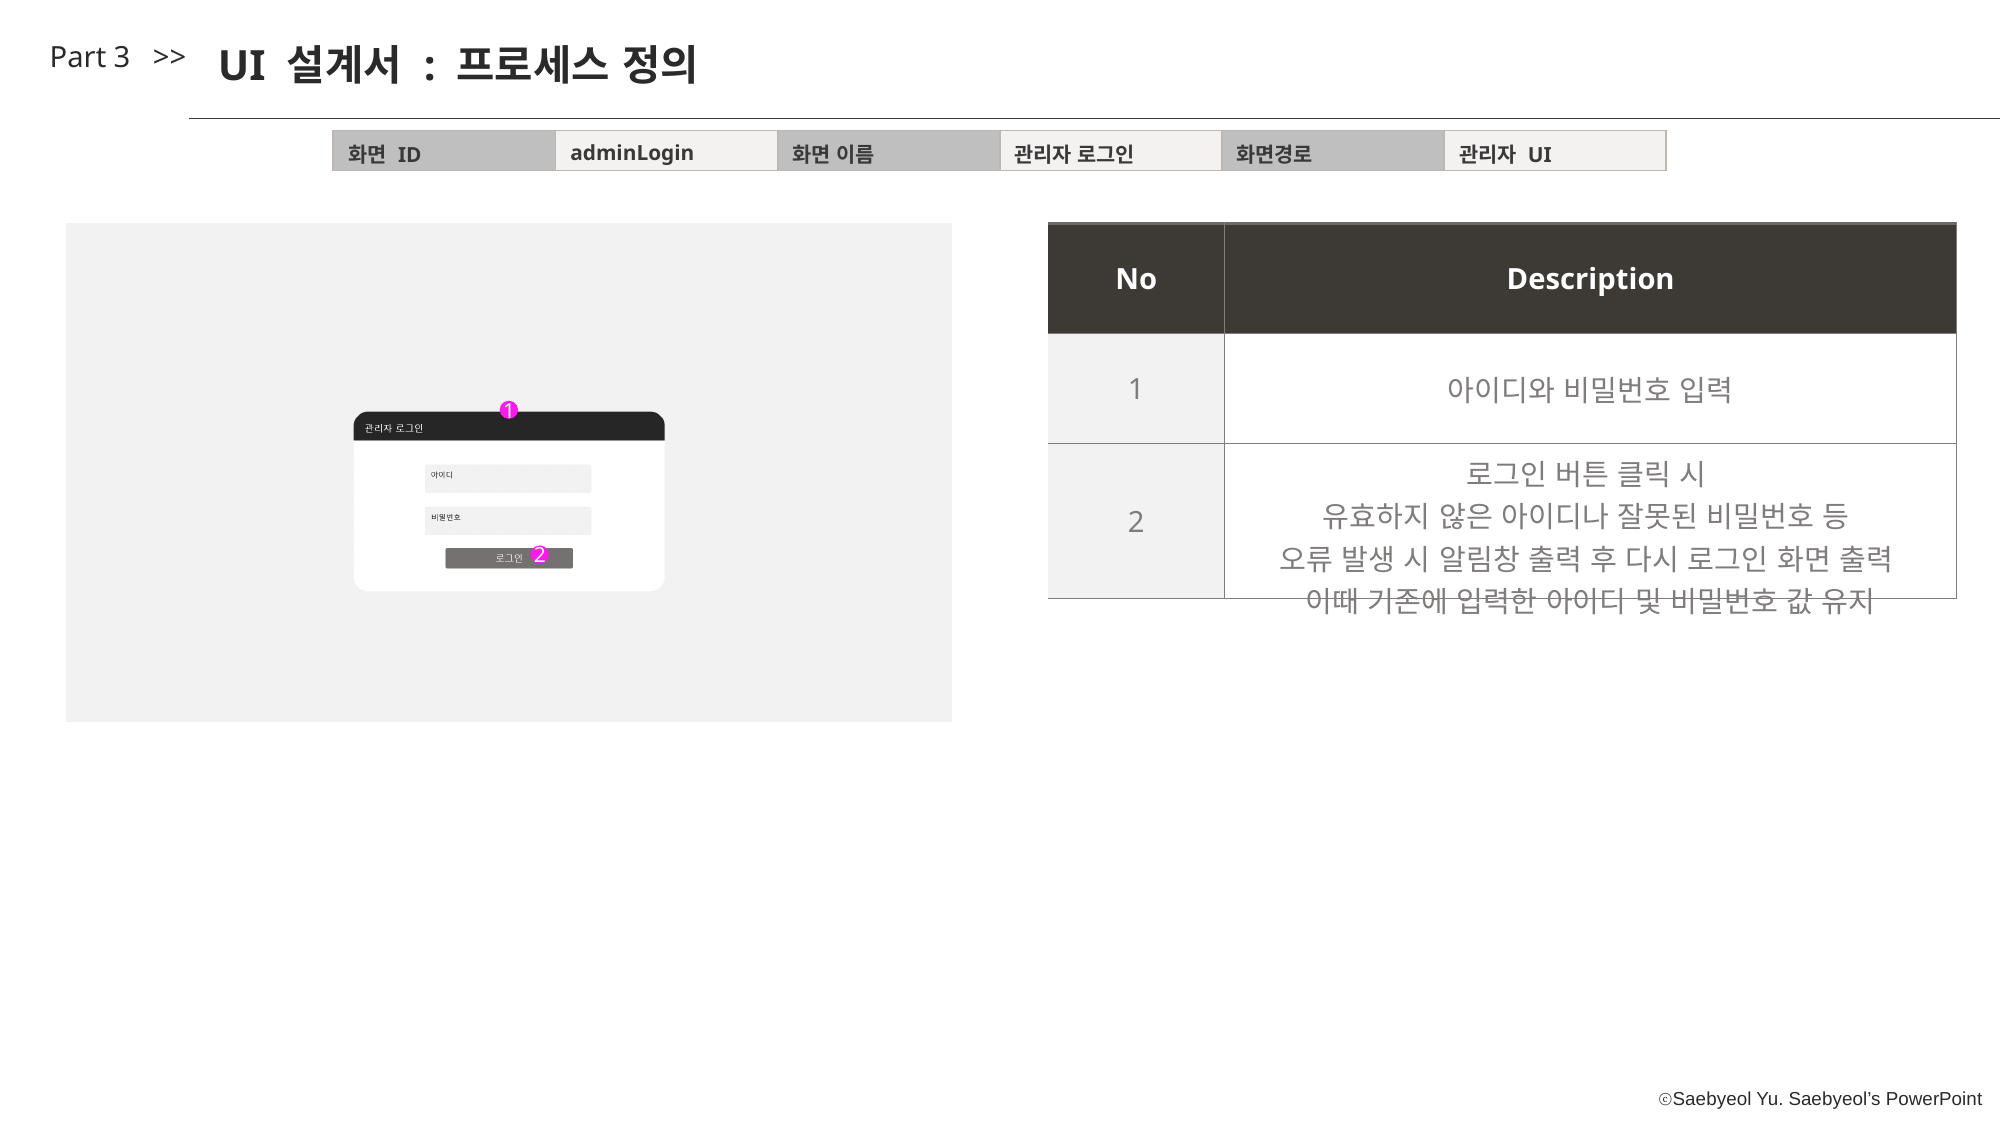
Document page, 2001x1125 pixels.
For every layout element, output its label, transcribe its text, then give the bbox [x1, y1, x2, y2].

table_header No [1048, 225, 1224, 333]
picture [65, 223, 952, 722]
text_box Part 3 >> [34, 30, 202, 81]
table_cell 아이디와 비밀번호 입력 [1225, 334, 1956, 443]
table_header 관리자 로그인 [1001, 131, 1221, 170]
text_box UI 설계서 : 프로세스 정의 [203, 31, 714, 97]
table_header 화면 이름 [779, 131, 999, 170]
table_cell 1 [1048, 334, 1224, 443]
table_header Description [1225, 225, 1956, 333]
table_header adminLogin [556, 131, 777, 170]
table_header 관리자 UI [1445, 131, 1665, 170]
table_header 화면 ID [334, 131, 555, 170]
table_cell 로그인 버튼 클릭 시 유효하지 않은 아이디나 잘못된 비밀번호 등 오류 발생 시 알림창 출력 후 다시 로그인 화면 출력 이때 기존에 입력한 아이디 및 비밀번호 값 유지 [1225, 444, 1956, 598]
table_cell 2 [1048, 444, 1224, 598]
table_header 화면경로 [1223, 131, 1443, 170]
